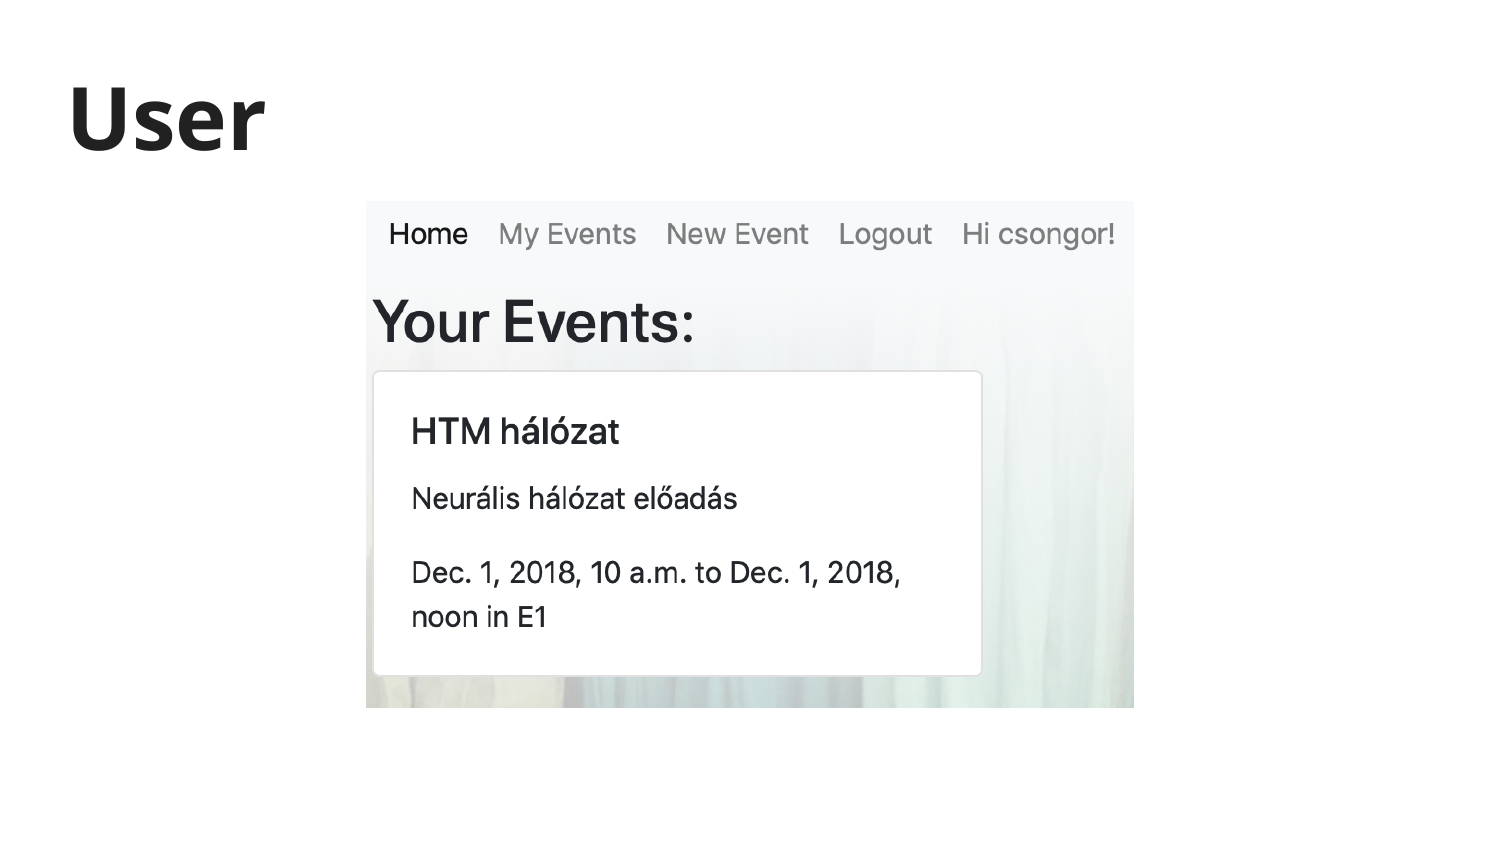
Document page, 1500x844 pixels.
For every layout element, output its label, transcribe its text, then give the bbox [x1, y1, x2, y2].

picture [366, 201, 1134, 708]
title User [51, 48, 1449, 180]
